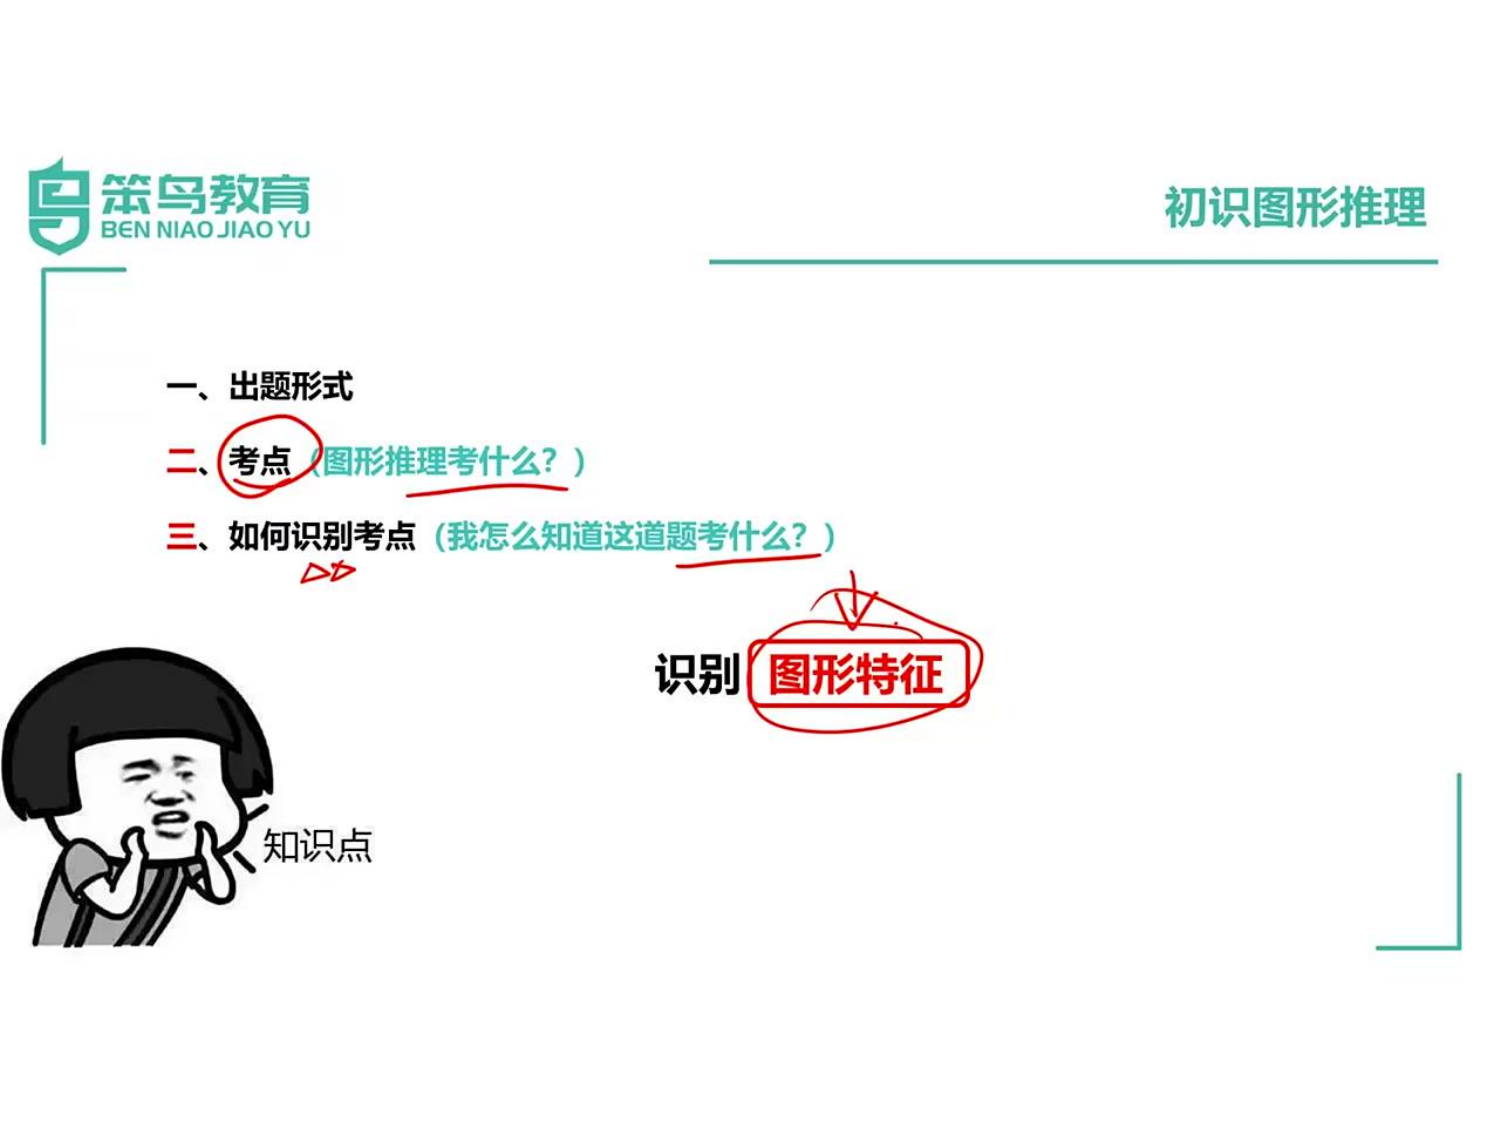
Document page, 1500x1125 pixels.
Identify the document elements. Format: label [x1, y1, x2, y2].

picture [0, 140, 1500, 985]
